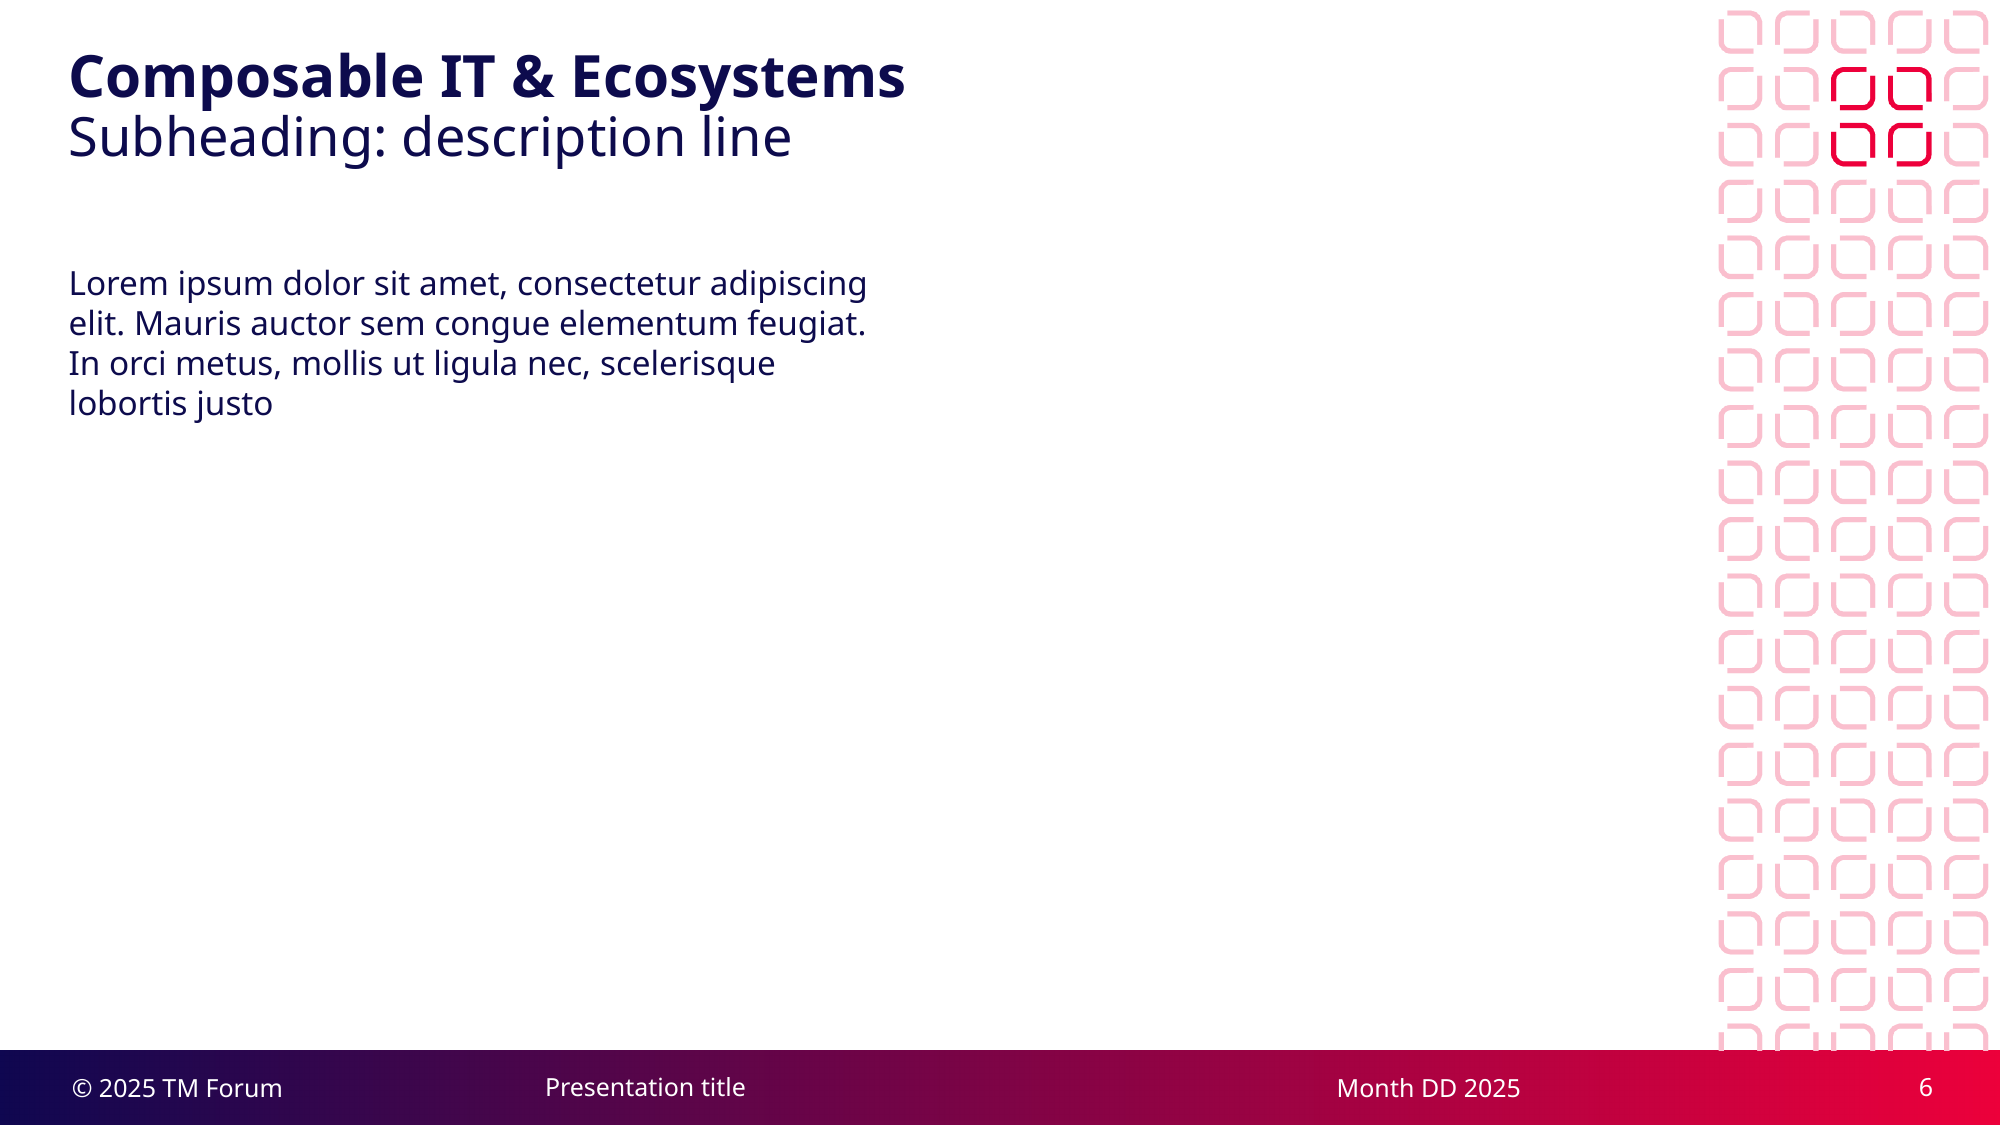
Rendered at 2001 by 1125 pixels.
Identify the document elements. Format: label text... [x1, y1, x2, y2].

list Lorem ipsum dolor sit amet, consectetur adipiscing elit. Mauris auctor sem congue elementum feugiat. In orci metus, mollis ut ligula nec, scelerisque lobortis justo [68, 262, 1584, 1014]
picture [0, 0, 2000, 1125]
list Composable IT & Ecosystems Subheading: description line [68, 46, 1584, 238]
slide_number 6 [1807, 1071, 1934, 1103]
slide_number Month DD 2025 [1336, 1072, 1730, 1104]
footer Presentation title [545, 1071, 1270, 1112]
